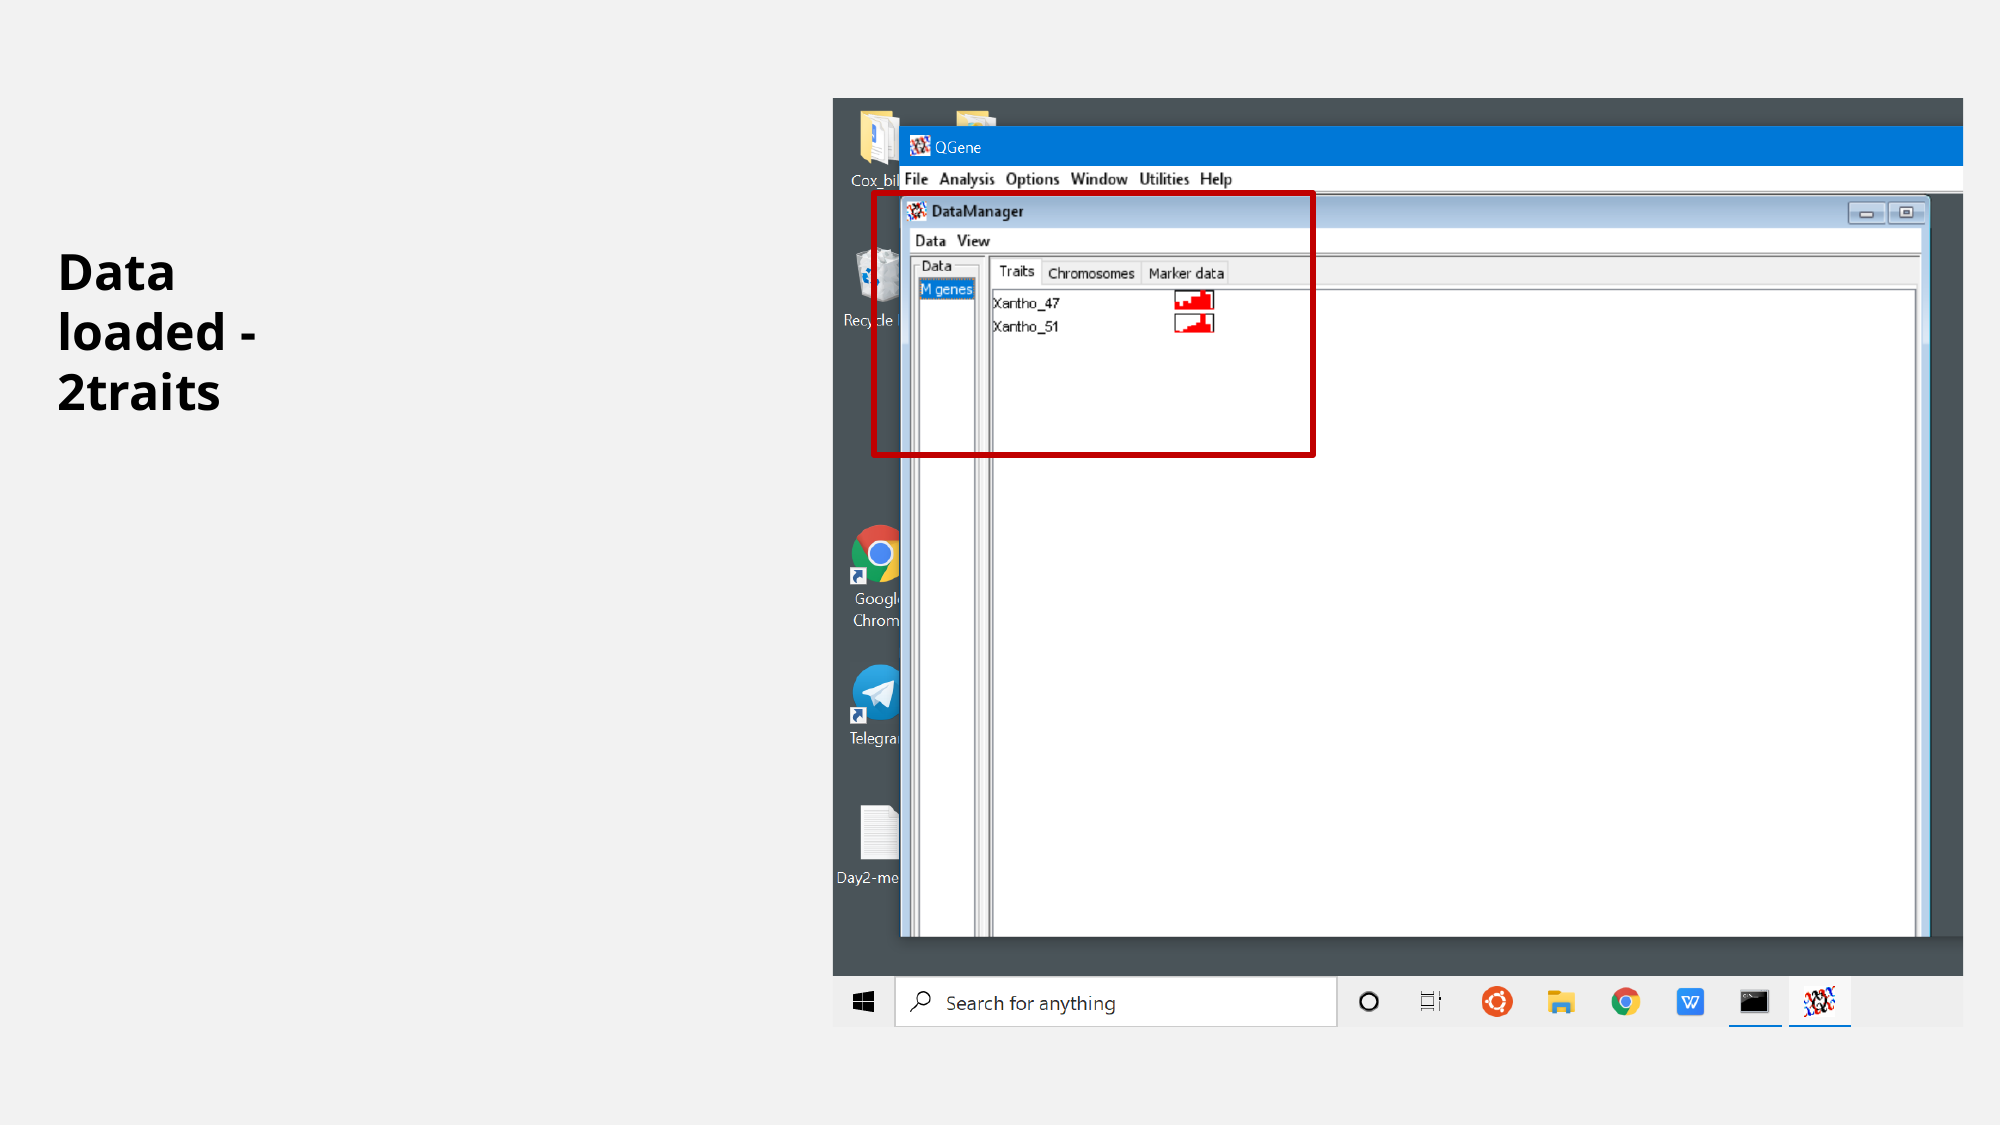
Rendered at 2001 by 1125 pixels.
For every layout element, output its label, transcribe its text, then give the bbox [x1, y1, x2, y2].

picture [832, 98, 1964, 1027]
text_box Data loaded - 2traits [42, 232, 365, 428]
